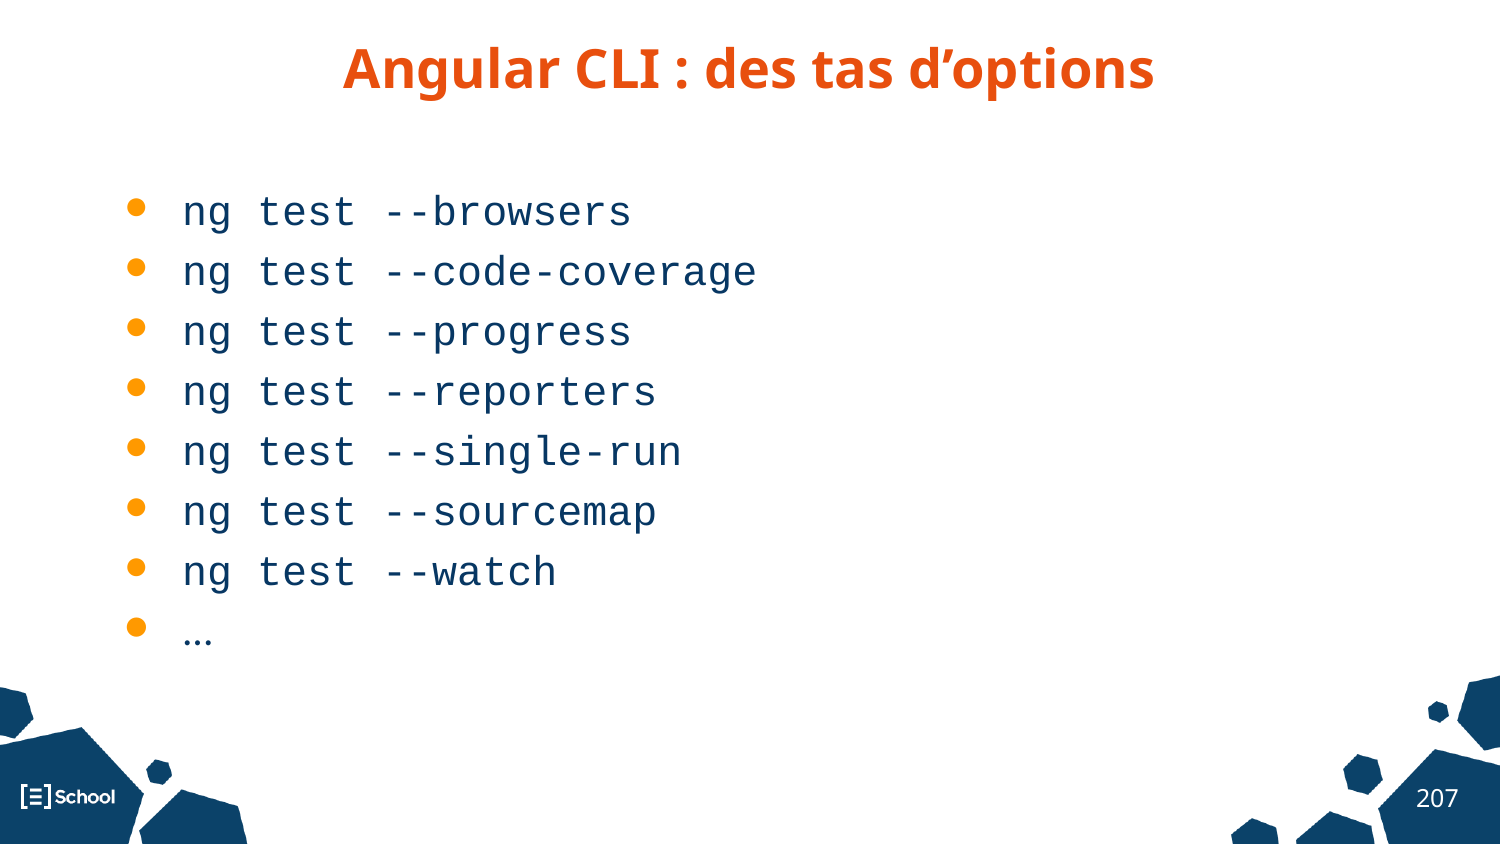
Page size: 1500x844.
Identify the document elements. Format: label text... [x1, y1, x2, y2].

text_box Angular CLI : des tas d’options [25, 11, 1475, 123]
picture [0, 0, 1500, 844]
slide_number ‹#› [1383, 767, 1474, 832]
text_box ng test --browsers ng test --code-coverage ng test --progress ng test --reporters ng test --single-run ng test --sourcemap ng test --watch ... [92, 158, 1066, 661]
